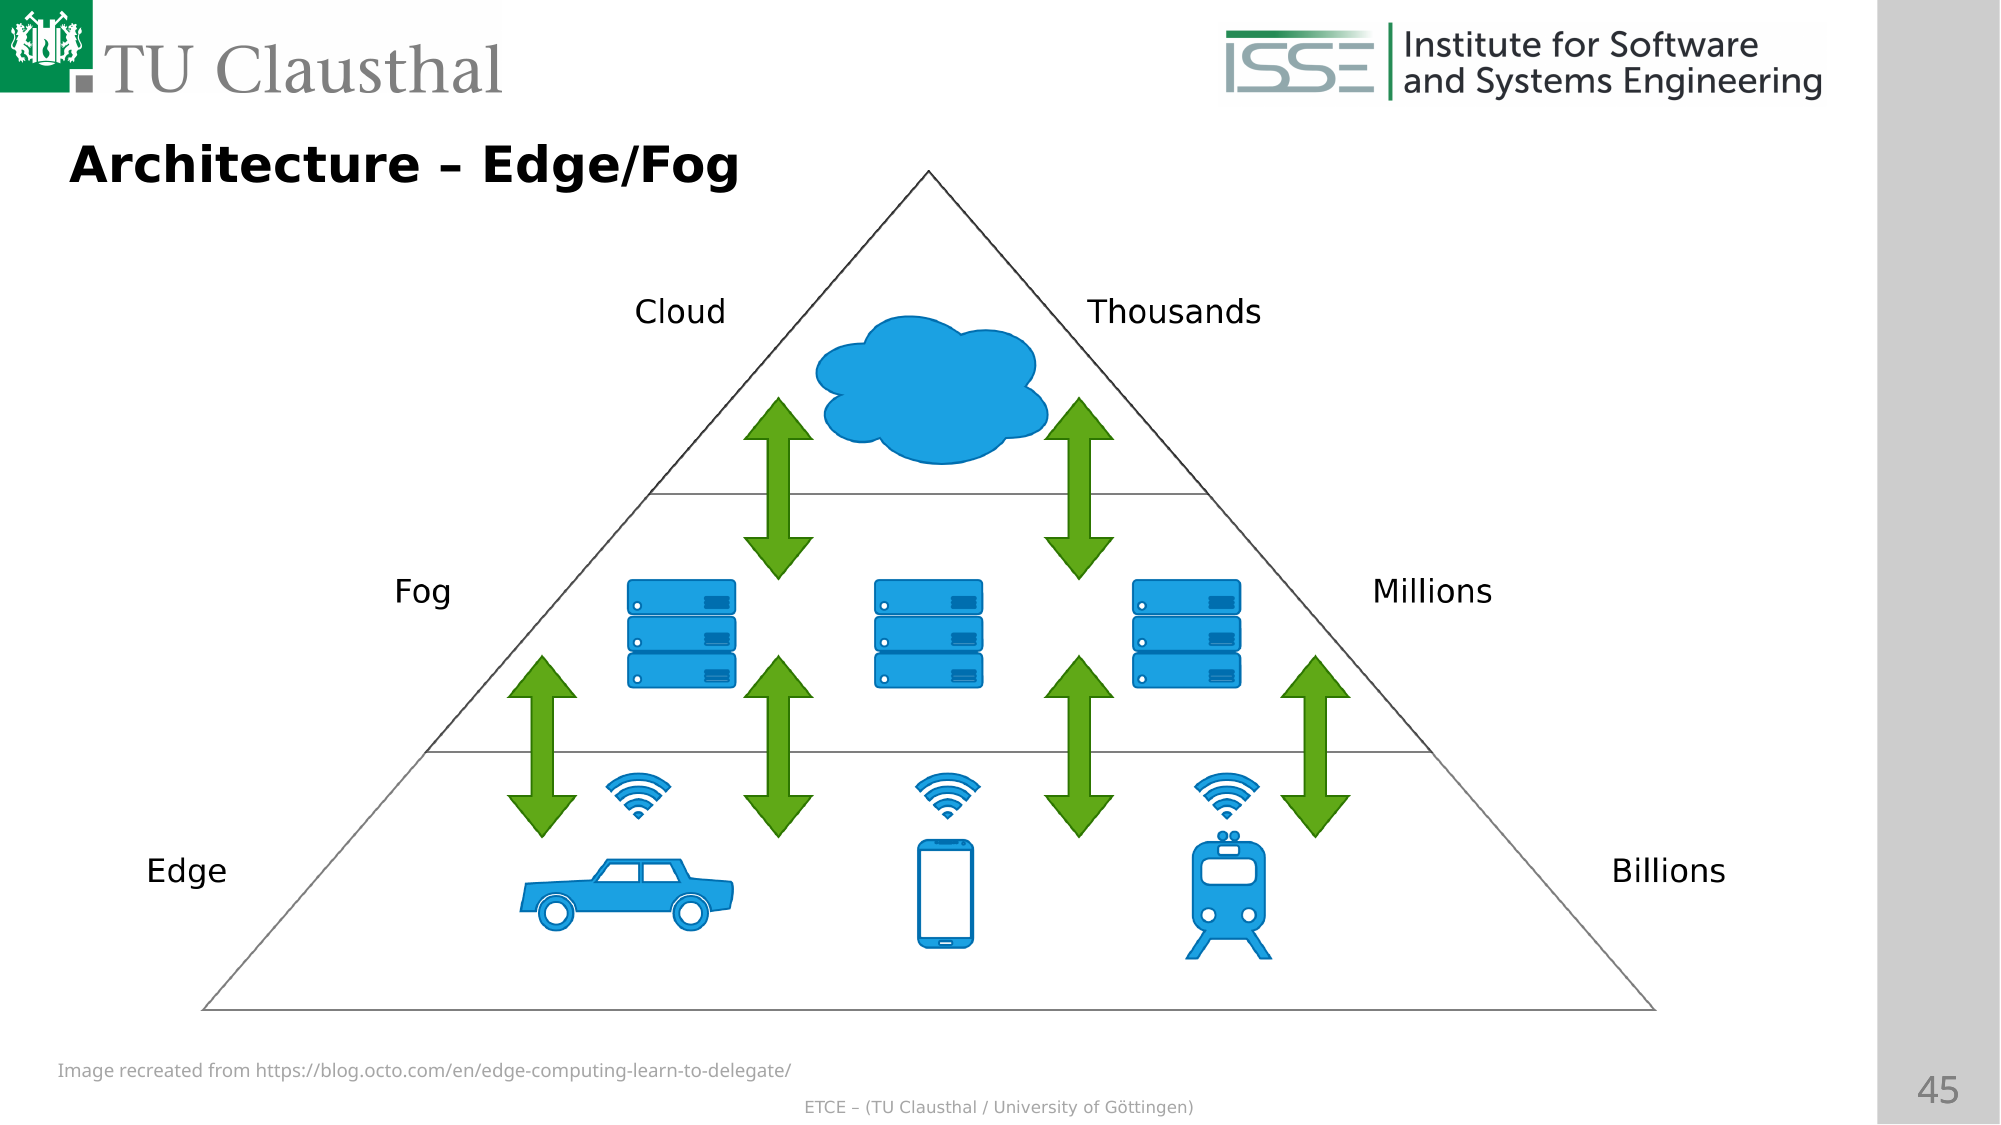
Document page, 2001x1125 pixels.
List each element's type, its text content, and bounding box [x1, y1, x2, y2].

text_box Image recreated from https://blog.octo.com/en/edge-computing-learn-to-delegate/ [43, 1051, 1233, 1089]
picture [122, 170, 1736, 1013]
picture [1218, 22, 1827, 107]
picture [0, 0, 502, 93]
text_box Architecture – Edge/Fog [54, 125, 1819, 208]
